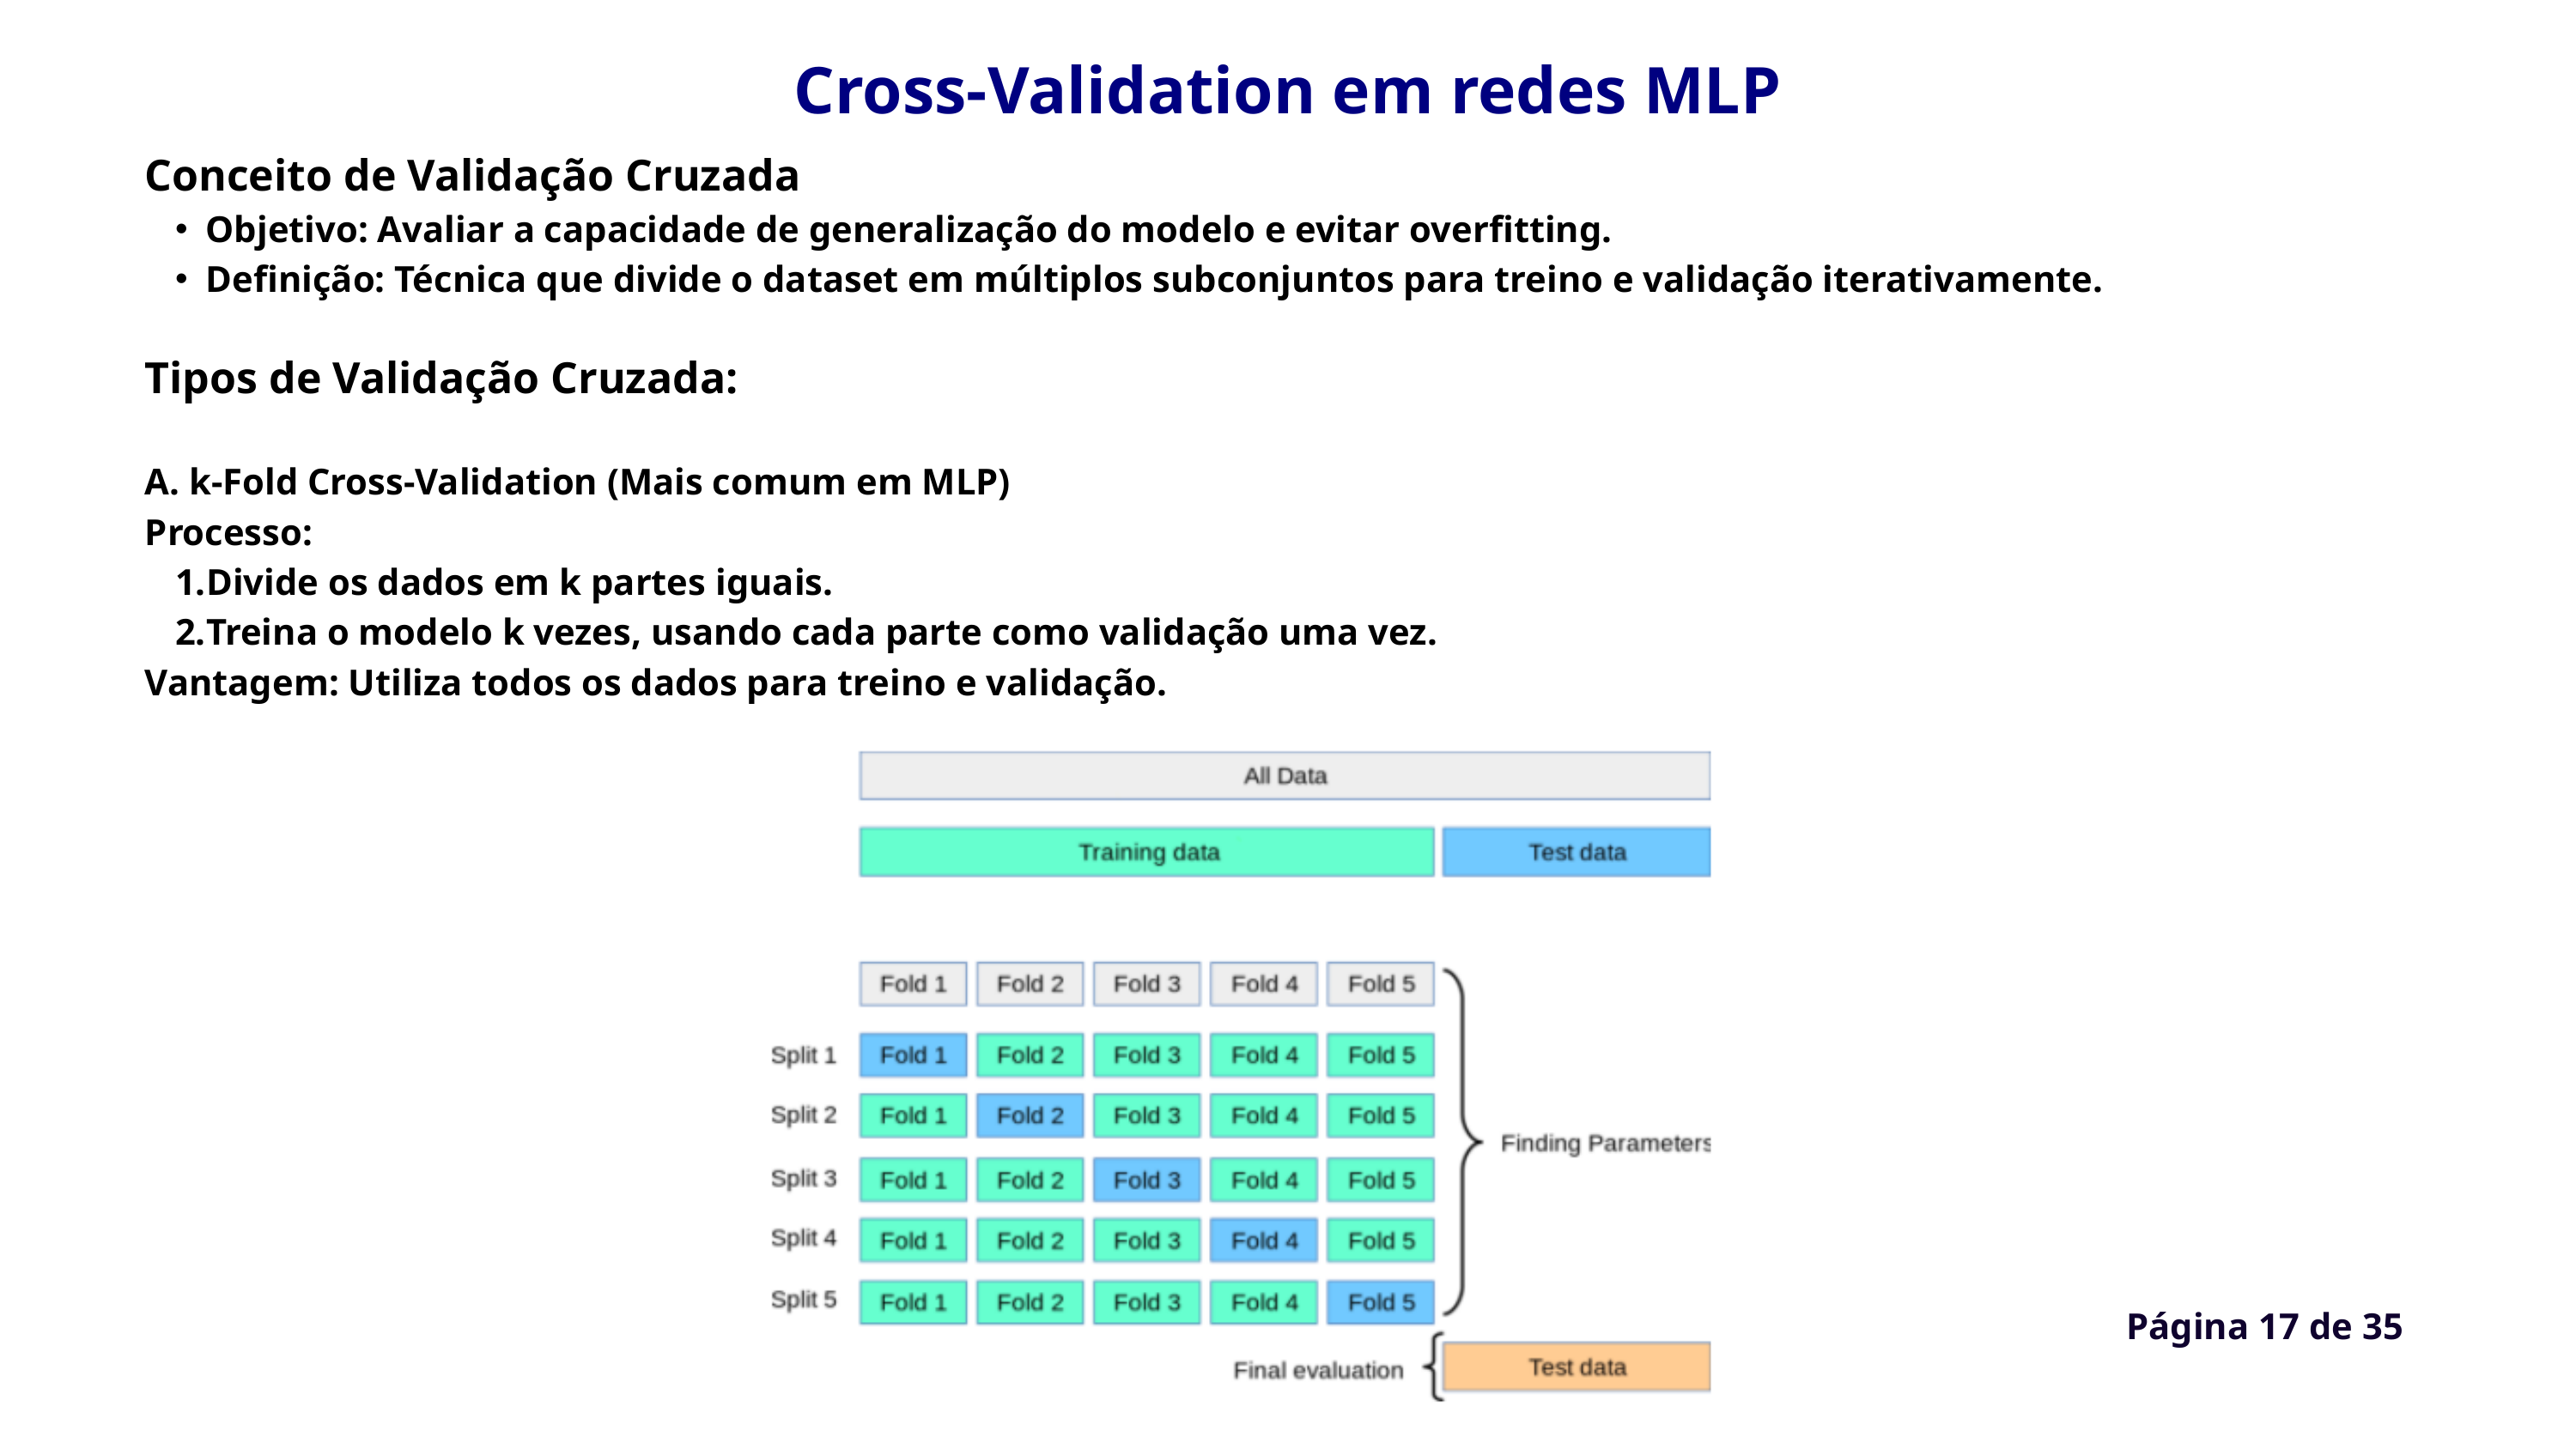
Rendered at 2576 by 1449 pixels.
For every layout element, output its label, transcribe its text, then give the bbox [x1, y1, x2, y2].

text_box Página 17 de 35 [2126, 1296, 2404, 1348]
text_box Tipos de Validação Cruzada: A. k-Fold Cross-Validation (Mais comum em MLP) Processo: Divide os dados em k partes iguais. Treina o modelo k vezes, usando cada parte como validação uma vez. Vantagem: Utiliza todos os dados para treino e validação. [144, 342, 2044, 703]
text_box Conceito de Validação Cruzada Objetivo: Avaliar a capacidade de generalização do modelo e evitar overfitting. Definição: Técnica que divide o dataset em múltiplos subconjuntos para treino e validação iterativamente. [144, 139, 2105, 300]
text_box [643, 724, 1933, 1421]
text_box Cross-Validation em redes MLP [342, 65, 2234, 127]
